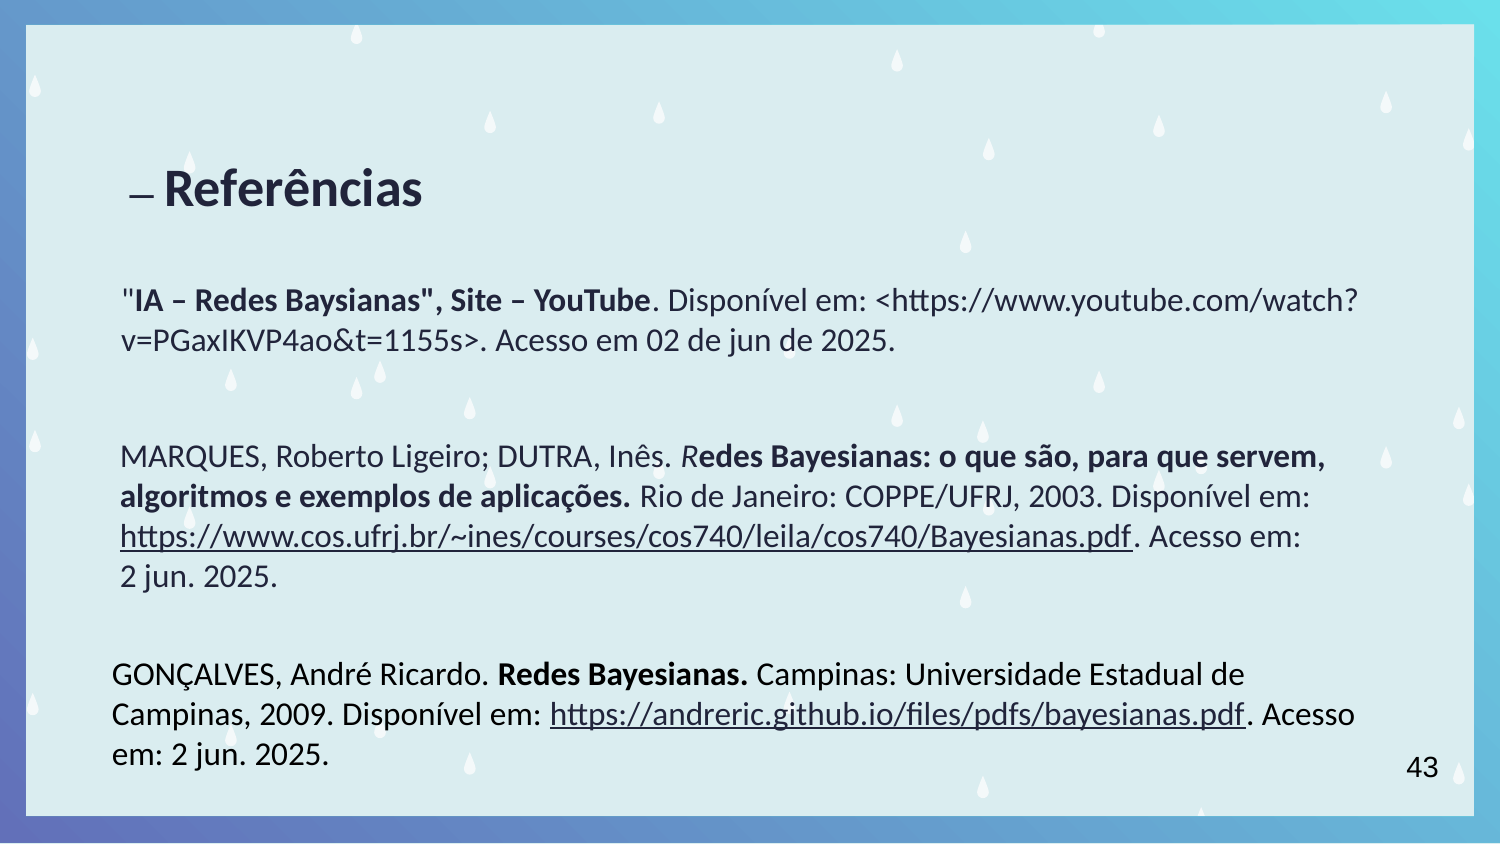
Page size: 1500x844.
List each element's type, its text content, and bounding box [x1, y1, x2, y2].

subtitle "IA – Redes Baysianas", Site – YouTube. Disponível em: <https://www.youtube.com/watch?v=PGaxIKVP4ao&t=1155s>. Acesso em 02 de jun de 2025. [83, 248, 1393, 388]
title — Referências [111, 136, 1183, 233]
text_box MARQUES, Roberto Ligeiro; DUTRA, Inês. Redes Bayesianas: o que são, para que servem, algoritmos e exemplos de aplicações. Rio de Janeiro: COPPE/UFRJ, 2003. Disponível em: https://www.cos.ufrj.br/~ines/courses/cos740/leila/cos740/Bayesianas.pdf. Acesso em: 2 jun. 2025. [81, 444, 1392, 584]
text_box 43 [1391, 741, 1463, 792]
text_box GONÇALVES, André Ricardo. Redes Bayesianas. Campinas: Universidade Estadual de Campinas, 2009. Disponível em: https://andreric.github.io/files/pdfs/bayesianas.pdf. Acesso em: 2 jun. 2025. [96, 644, 1379, 780]
